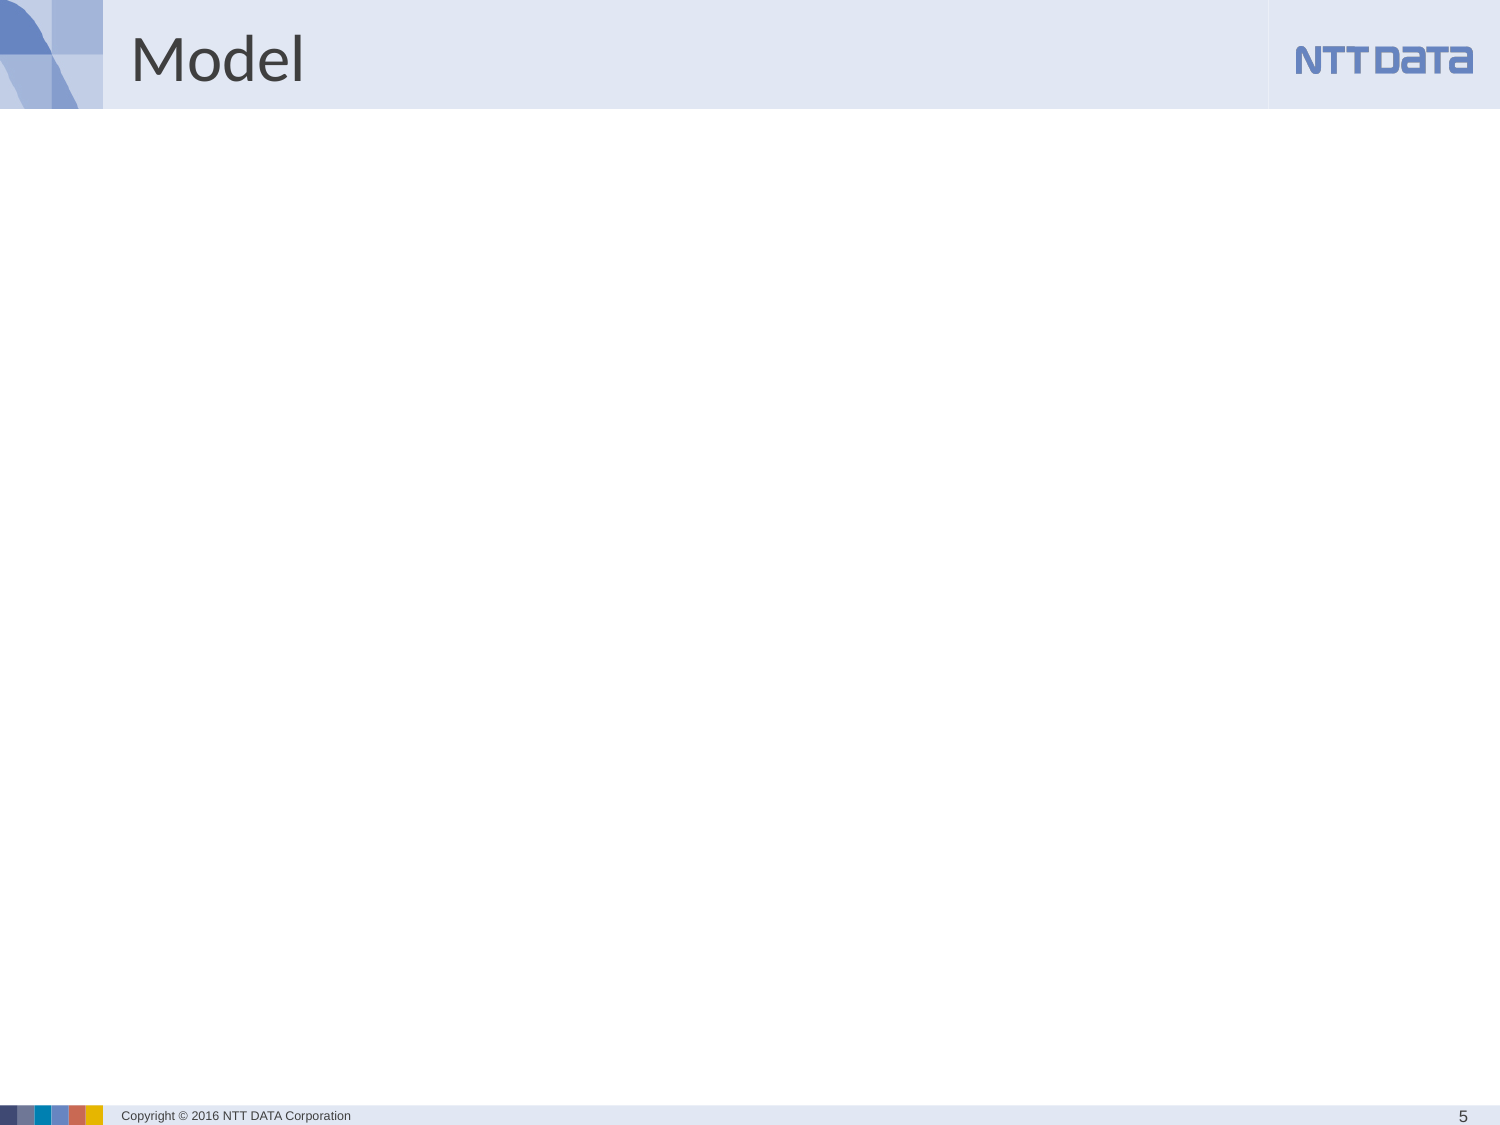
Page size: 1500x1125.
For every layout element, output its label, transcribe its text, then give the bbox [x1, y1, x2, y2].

text_box Model [102, 0, 1258, 109]
picture [1296, 46, 1473, 74]
picture [0, 0, 102, 109]
